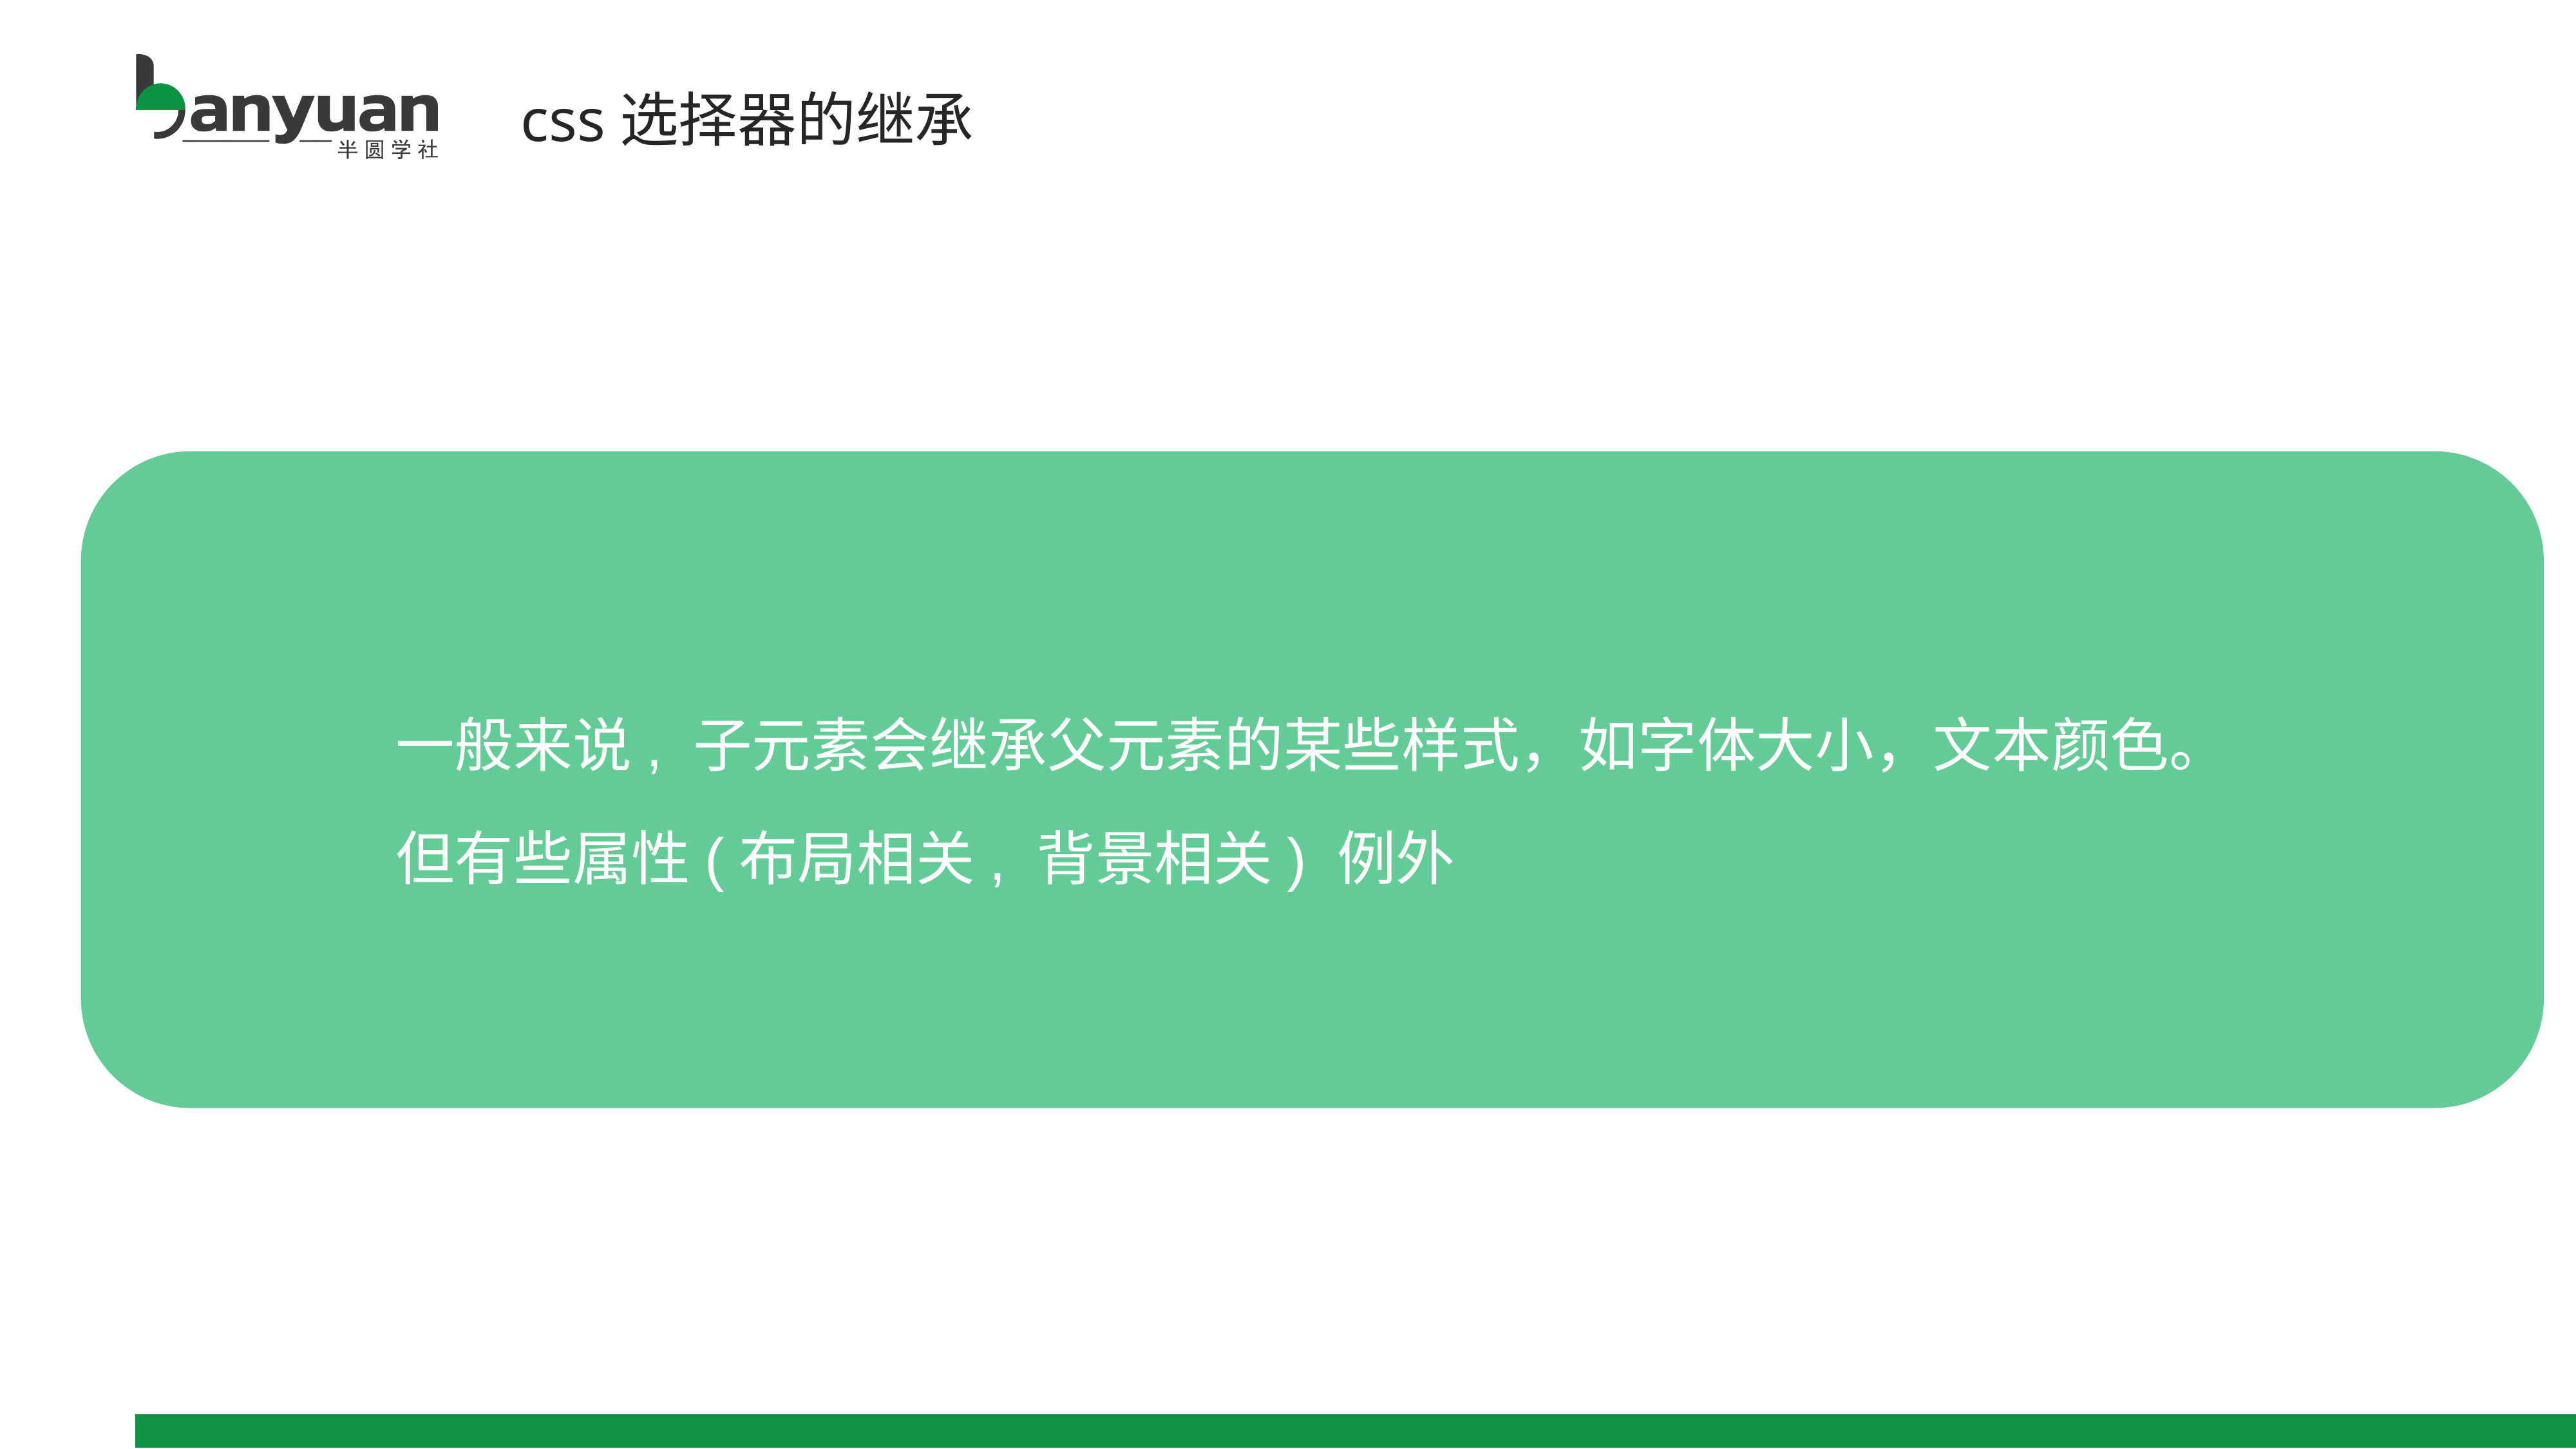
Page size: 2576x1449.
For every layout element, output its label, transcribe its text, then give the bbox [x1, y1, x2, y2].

text_box [79, 450, 2546, 1110]
text_box css选择器的继承 [511, 77, 2230, 158]
text_box 一般来说, 子元素会继承父元素的某些样式，如字体大小，文本颜色。 但有些属性(布局相关, 背景相关) 例外 [386, 660, 2239, 896]
picture [136, 54, 439, 160]
